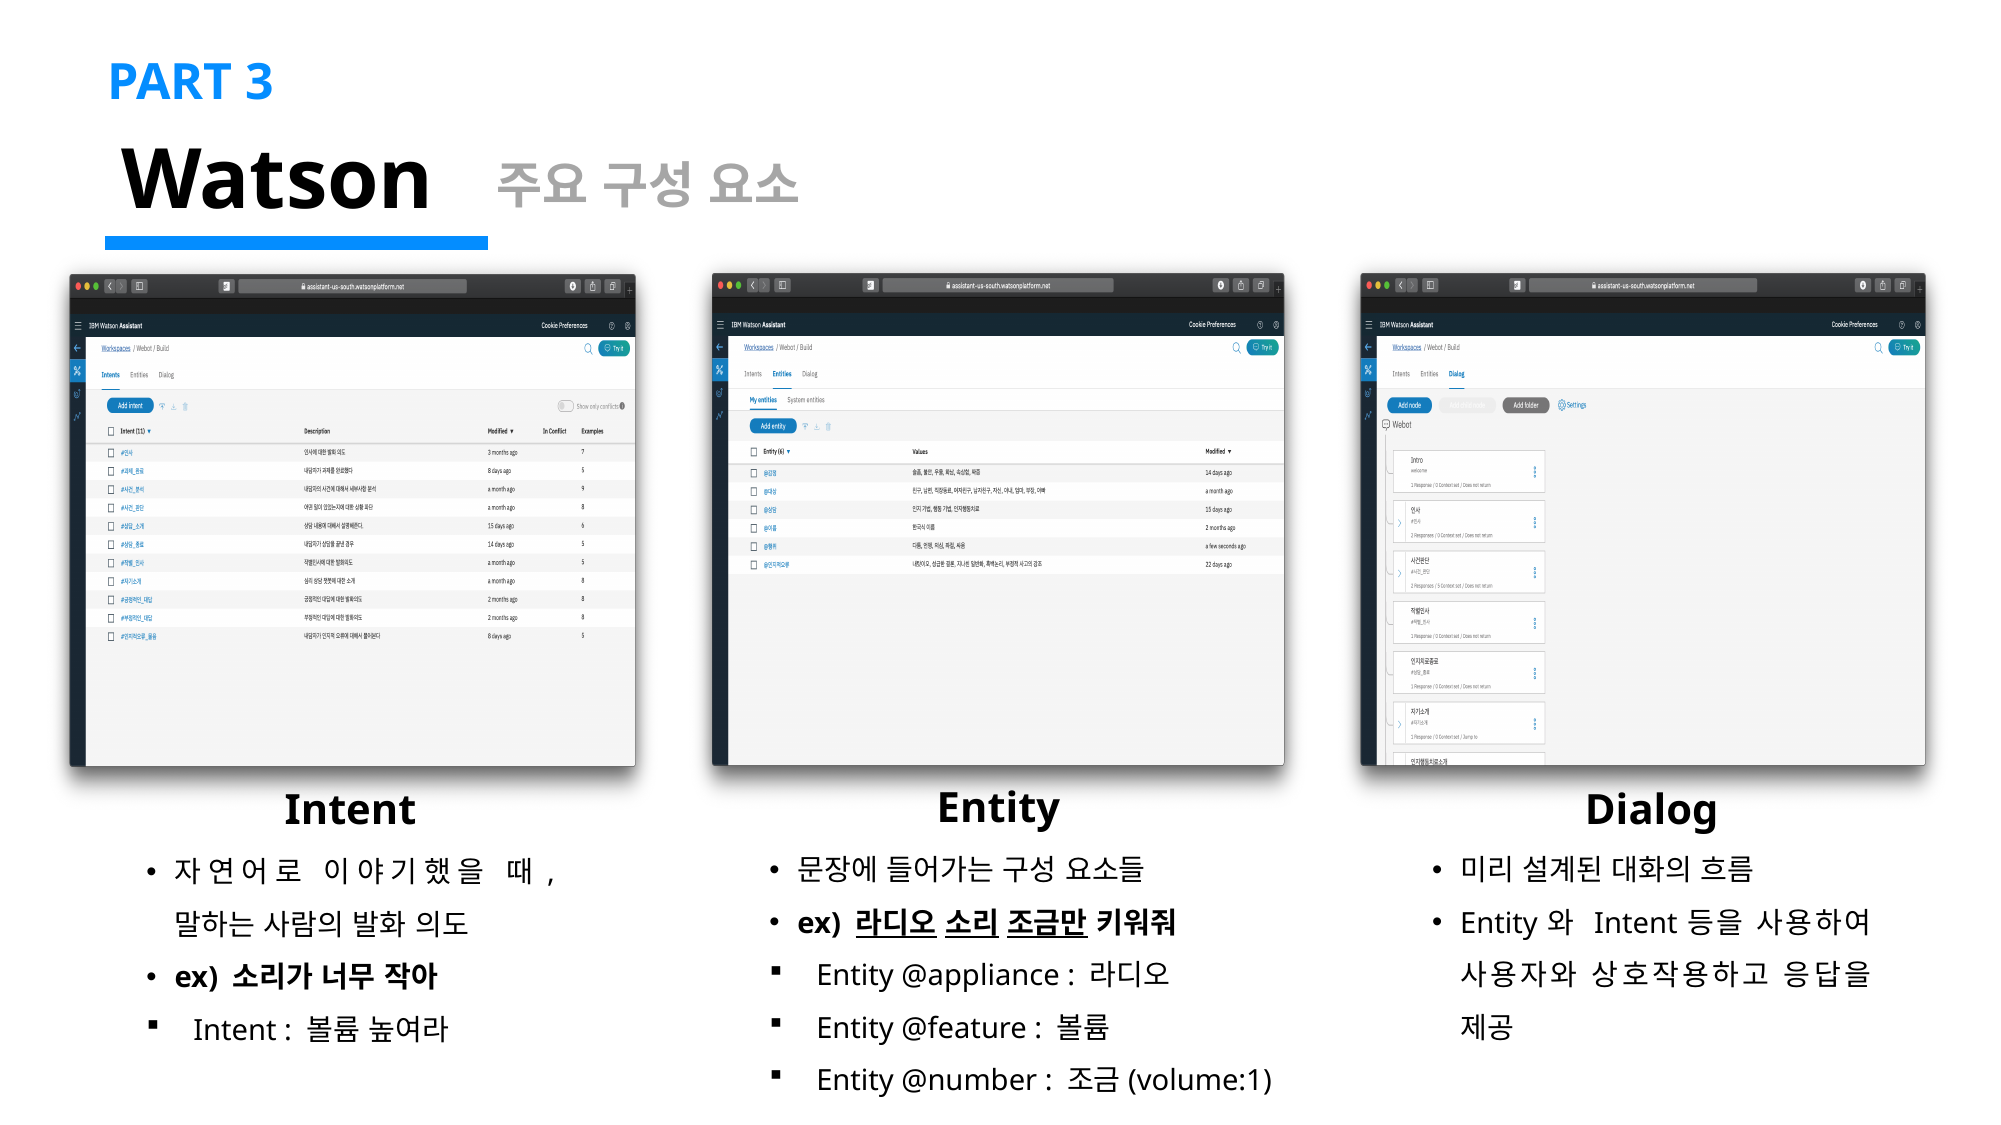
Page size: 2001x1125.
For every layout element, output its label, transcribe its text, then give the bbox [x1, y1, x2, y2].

text_box 자연어로 이야기했을 때, 말하는 사람의 발화 의도 ex) 소리가 너무 작아 Intent : 볼륨 높여라 [131, 828, 570, 1054]
text_box 미리 설계된 대화의 흐름 Entity와 Intent등을 사용하여 사용자와 상호작용하고 응답을 제공 [1417, 826, 1886, 1052]
text_box 주요 구성 요소 [482, 145, 816, 221]
text_box [105, 236, 488, 250]
text_box Intent [269, 813, 432, 828]
picture [1336, 249, 1950, 812]
text_box 문장에 들어가는 구성 요소들 ex) 라디오 소리 조금만 키워줘 Entity @appliance : 라디오 Entity @feature : 볼륨 Entity @number : 조금(volume:1) [754, 826, 1326, 1104]
text_box PART 3 [92, 41, 290, 117]
picture [687, 249, 1309, 812]
picture [45, 250, 660, 813]
text_box Entity [921, 812, 1075, 826]
text_box Watson [106, 117, 800, 233]
text_box Dialog [1569, 812, 1734, 826]
